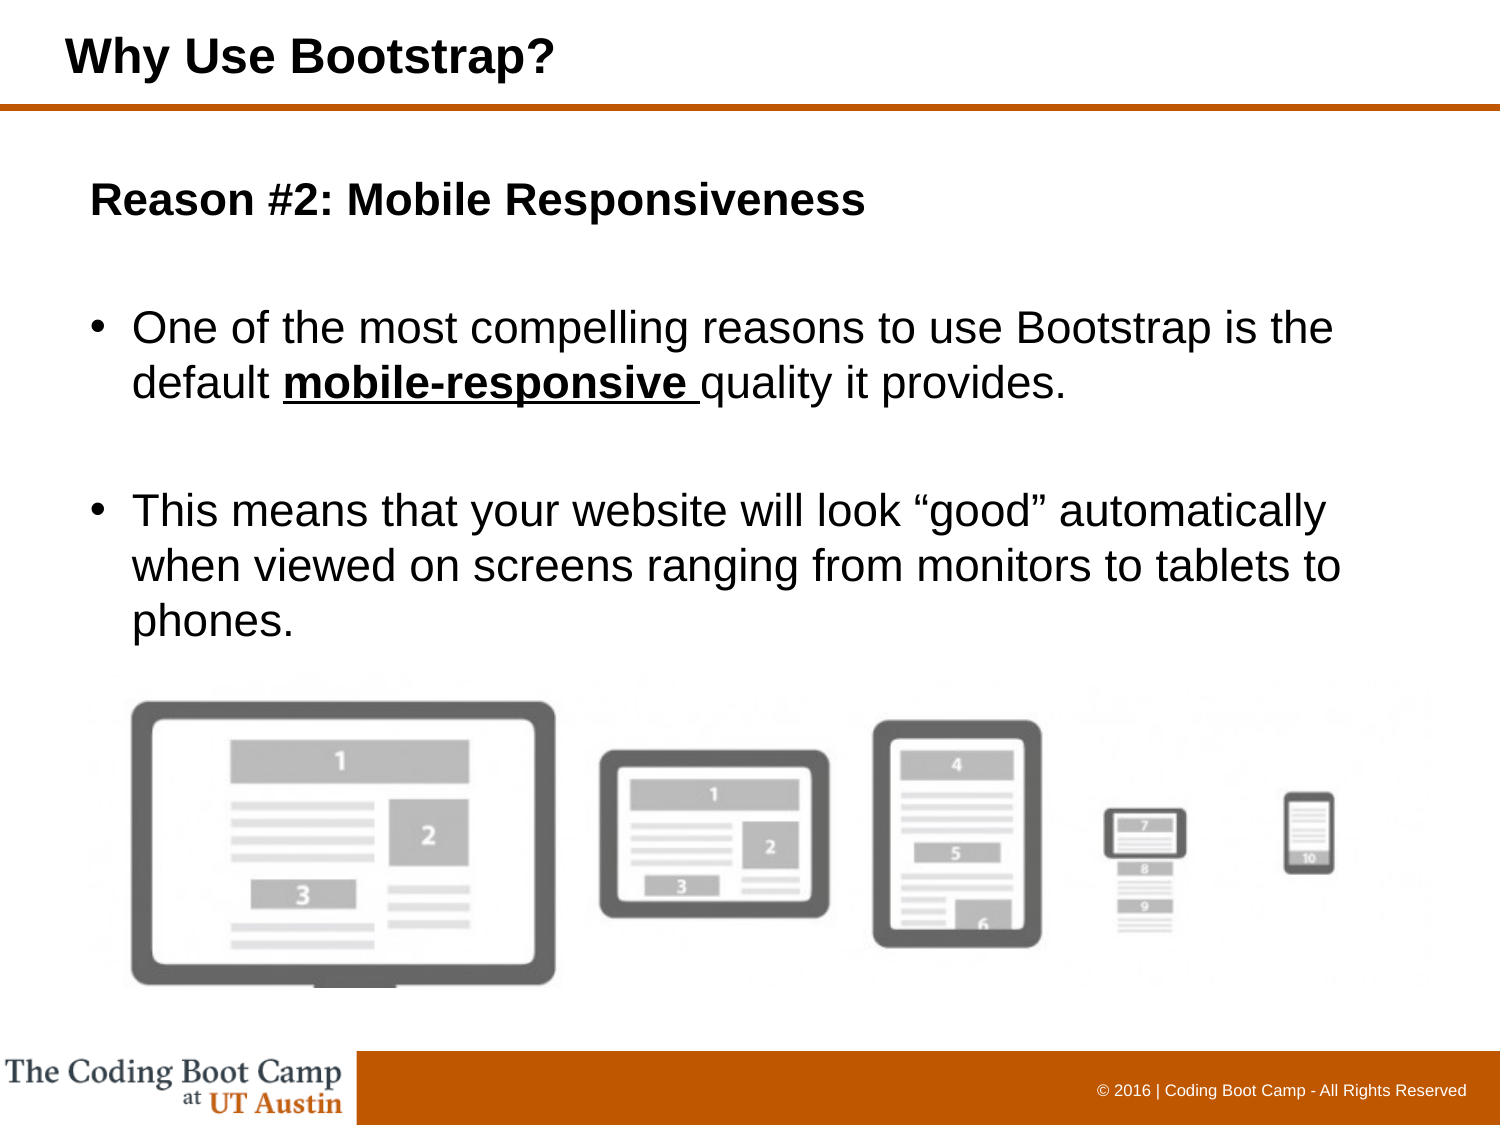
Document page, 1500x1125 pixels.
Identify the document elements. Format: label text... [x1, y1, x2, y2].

picture [0, 1050, 357, 1125]
text_box Reason #2: Mobile Responsiveness One of the most compelling reasons to use Bootstrap is the default mobile-responsive quality it provides. This means that your website will look “good” automatically when viewed on screens ranging from monitors to tablets to phones. [75, 162, 1400, 663]
picture [87, 674, 1432, 988]
text_box Why Use Bootstrap? [49, 16, 888, 91]
